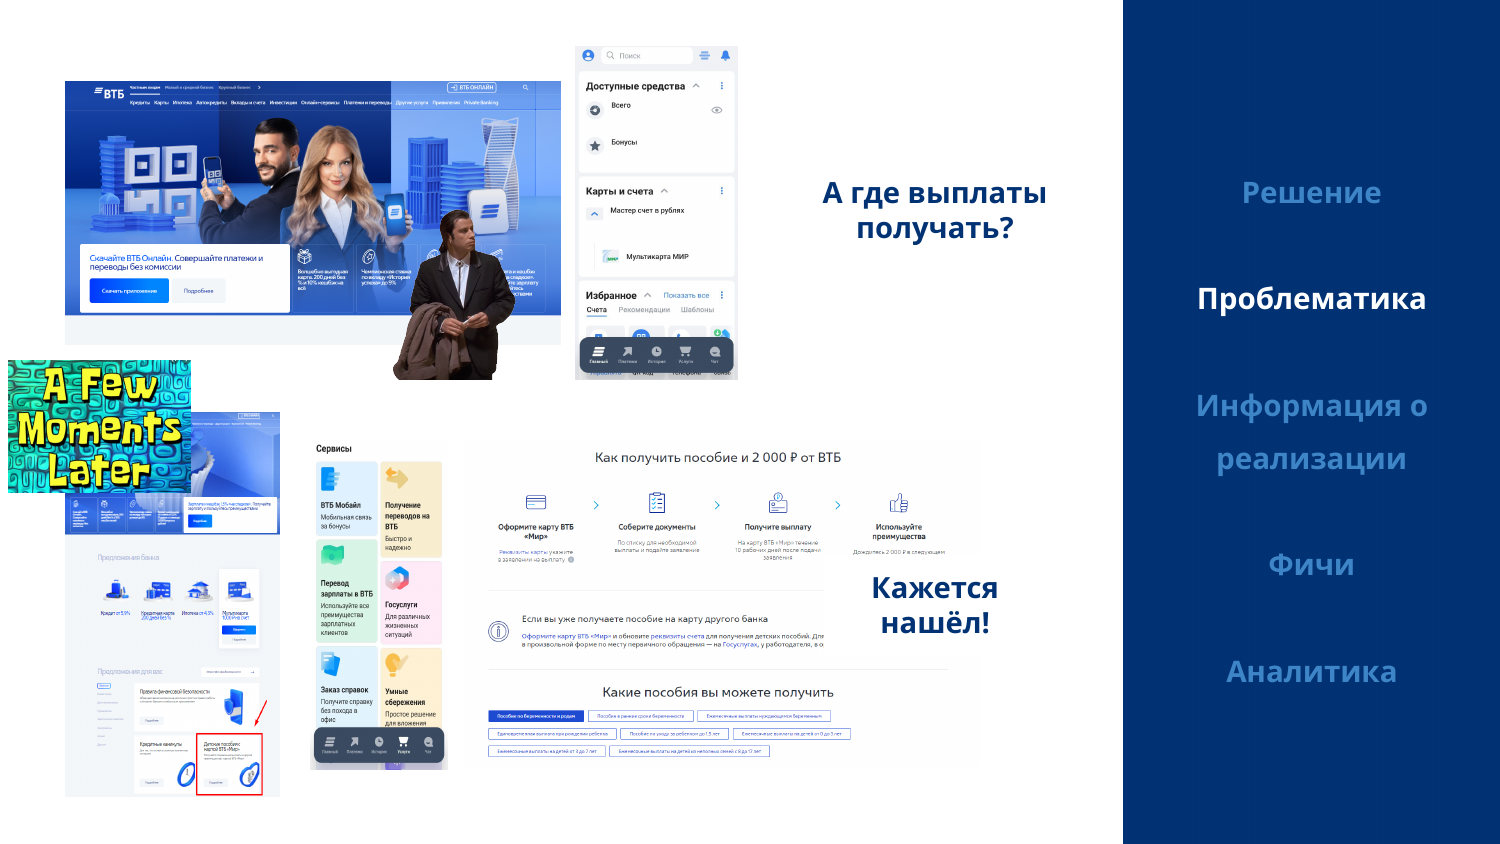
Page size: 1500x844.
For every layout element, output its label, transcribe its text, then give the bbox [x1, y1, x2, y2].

picture [1123, 0, 1500, 844]
picture [8, 360, 281, 798]
picture [464, 439, 982, 766]
subtitle А где выплаты получать? [797, 158, 1073, 238]
picture [310, 439, 449, 770]
picture [64, 46, 738, 381]
subtitle Кажется нашёл! [985, 554, 1047, 655]
